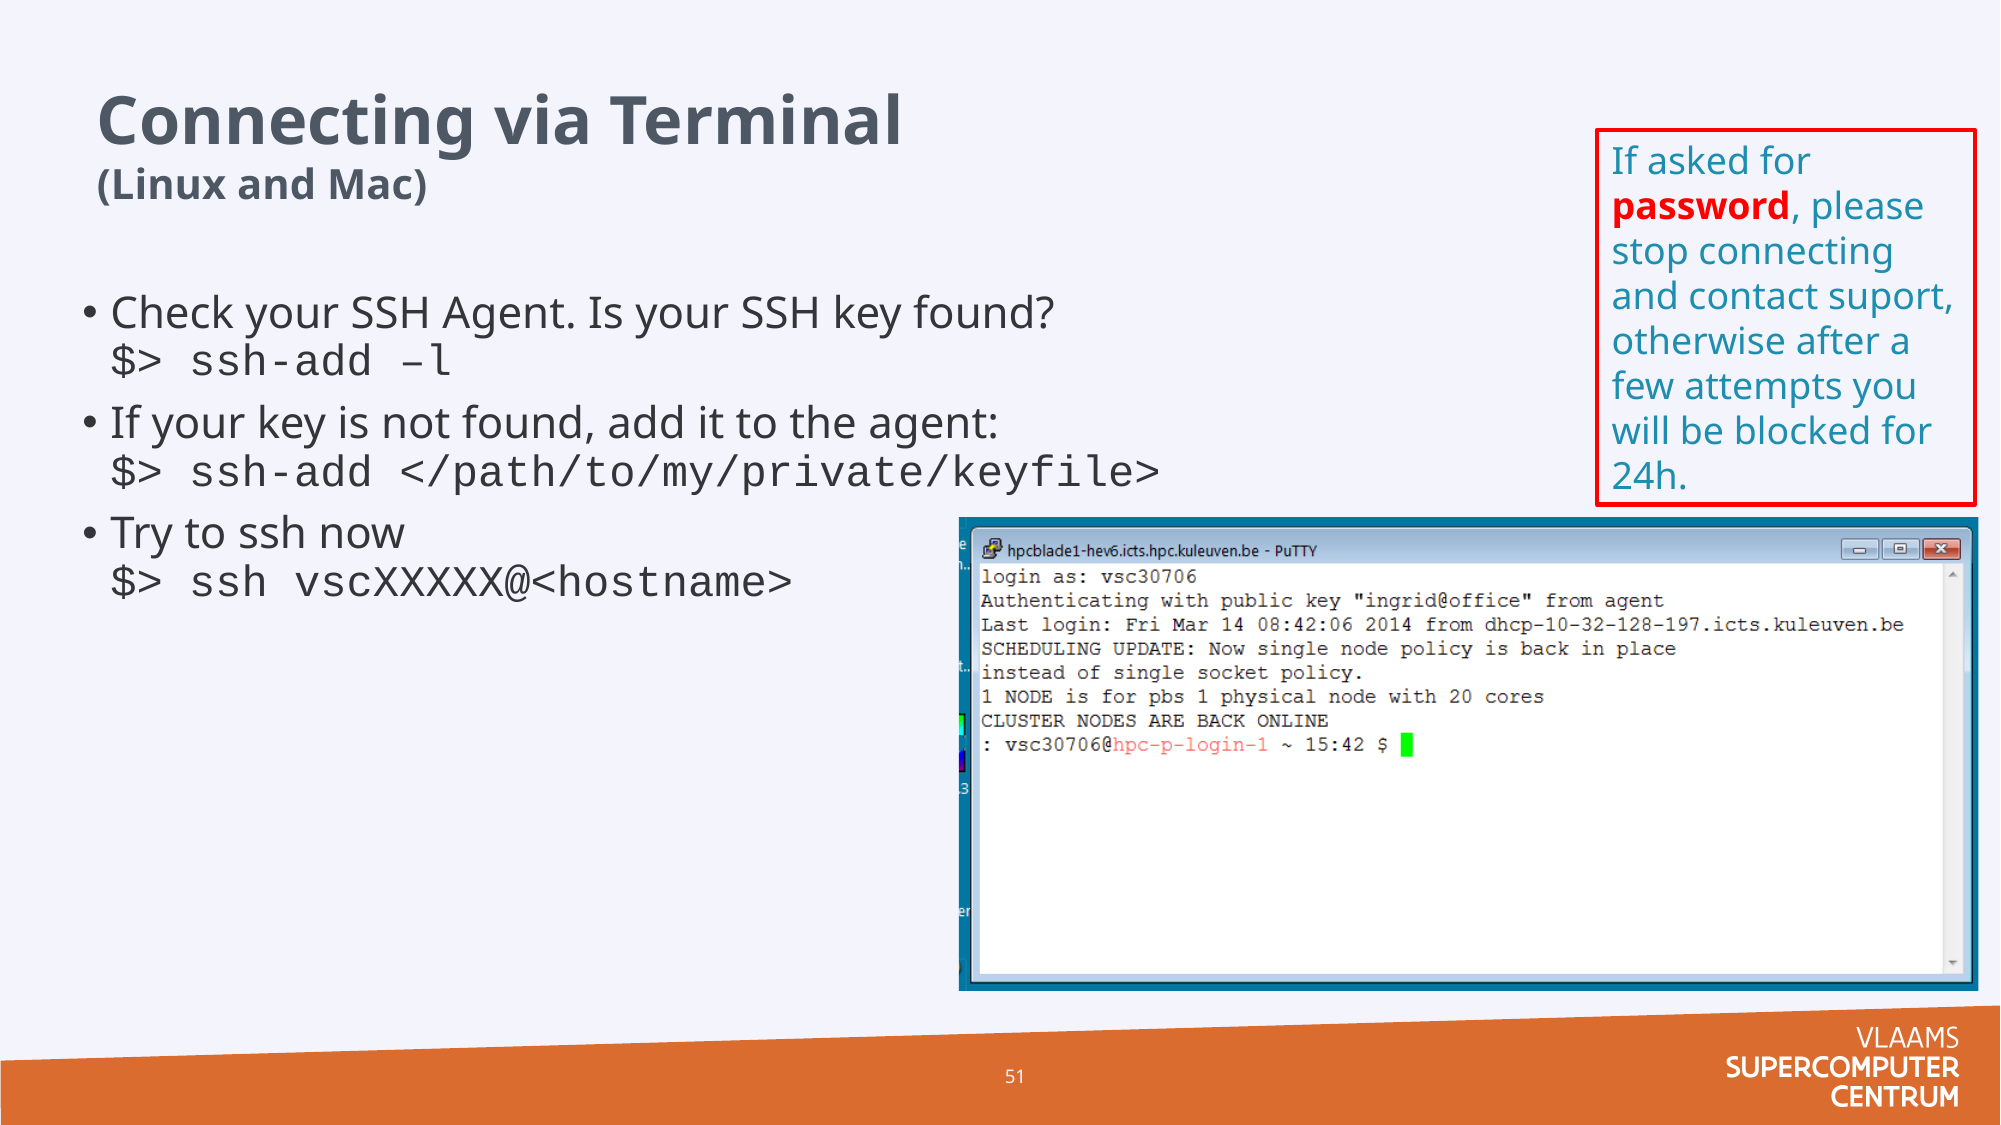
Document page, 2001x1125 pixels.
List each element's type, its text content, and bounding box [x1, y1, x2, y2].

list Check your SSH Agent. Is your SSH key found? $> ssh-add –l If your key is not found, add it to the agent: $> ssh-add </path/to/my/private/keyfile> Try to ssh now $> ssh vscXXXXX@<hostname> [82, 290, 1189, 648]
picture [1725, 1021, 1960, 1117]
text_box If asked for password, please stop connecting and contact suport, otherwise after a few attempts you will be blocked for 24h. [1596, 129, 1975, 505]
picture [958, 715, 966, 737]
picture [958, 749, 966, 773]
text_box Connecting via Terminal (Linux and Mac) [82, 70, 953, 215]
picture [964, 527, 1972, 982]
slide_number 51 [958, 1047, 1042, 1108]
